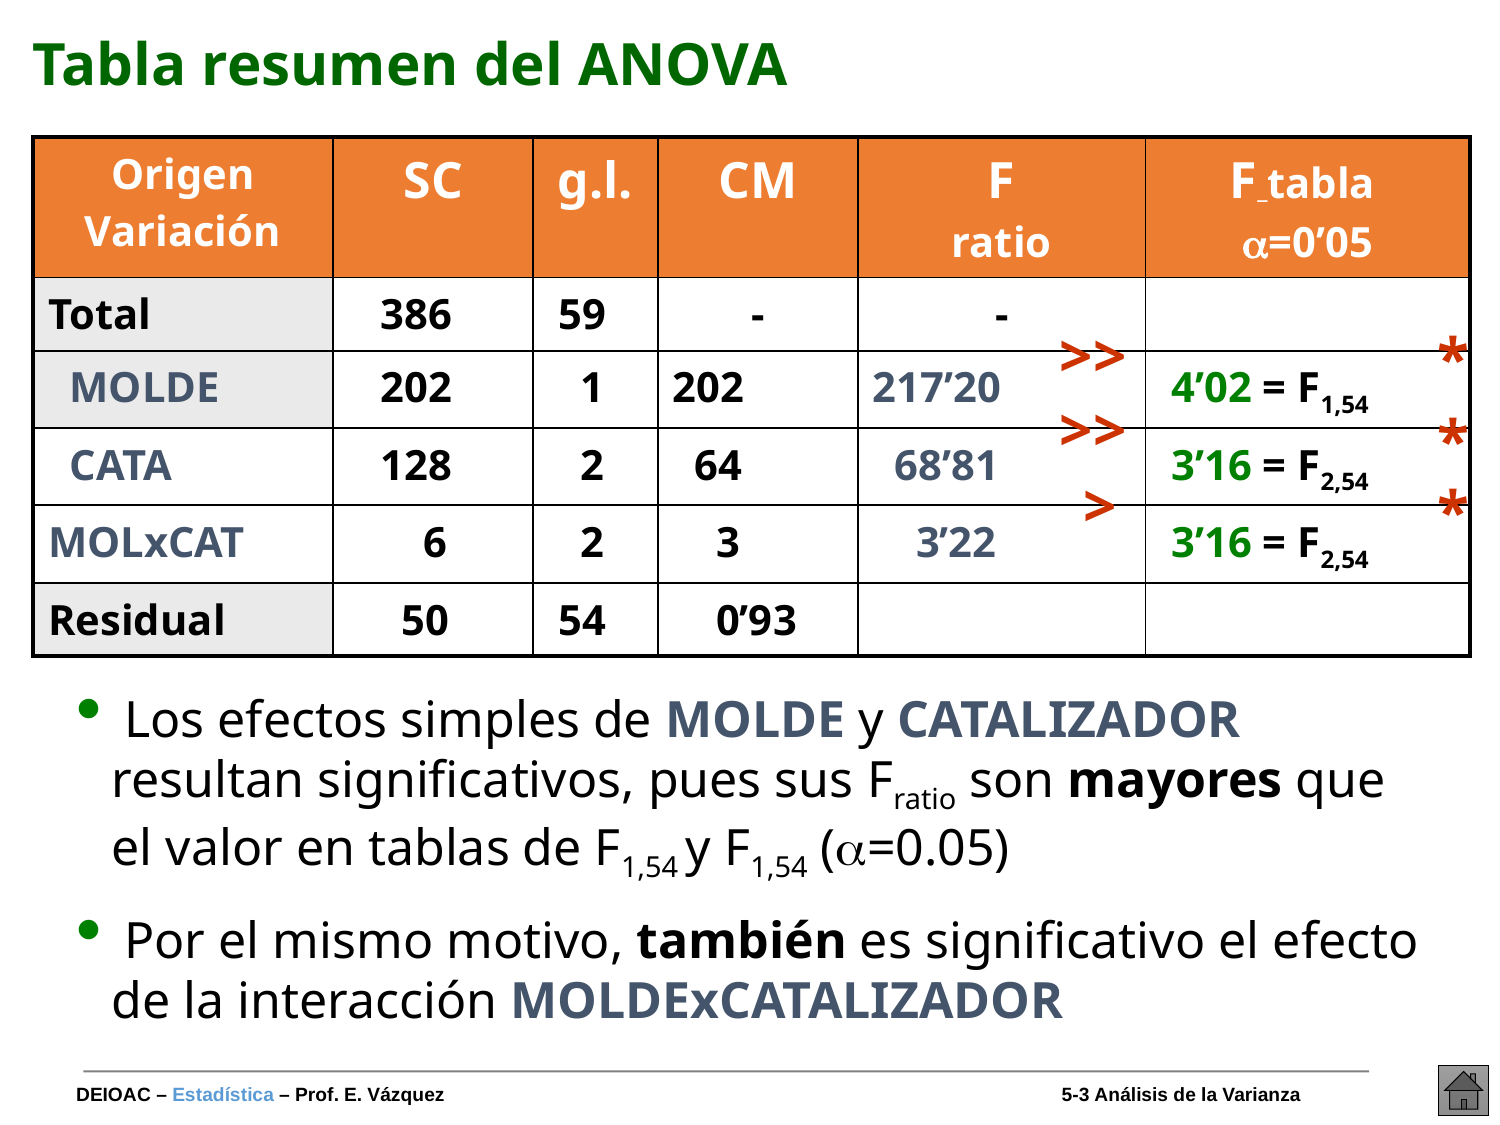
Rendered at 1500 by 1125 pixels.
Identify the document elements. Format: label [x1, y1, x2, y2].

table_header [859, 139, 1145, 277]
table_cell [534, 278, 657, 350]
table_cell [1146, 584, 1468, 654]
table_header [334, 139, 532, 277]
table_cell [859, 352, 1045, 427]
table_cell [1169, 429, 1423, 504]
table_header [534, 139, 657, 277]
table_cell [1146, 506, 1468, 582]
table_cell [859, 278, 1145, 350]
table_cell [35, 429, 332, 504]
table_cell [35, 278, 332, 350]
table_cell [534, 584, 657, 654]
table_cell [859, 506, 1145, 582]
text_box [61, 679, 1448, 1036]
table_cell [35, 352, 332, 427]
table_cell [35, 584, 332, 654]
table_cell [659, 352, 857, 427]
text_box [1045, 312, 1199, 547]
table_header [35, 139, 332, 277]
table_cell [859, 584, 1145, 654]
table_header [659, 139, 857, 277]
title [17, 23, 1407, 110]
table_cell [859, 429, 1069, 504]
table_cell [659, 506, 857, 582]
table_cell [334, 506, 532, 582]
table_cell [534, 506, 657, 582]
table_cell [35, 506, 332, 582]
table_header [1146, 139, 1468, 277]
table_cell [334, 584, 532, 654]
table_cell [659, 584, 857, 654]
table_cell [534, 429, 657, 504]
table_cell [659, 429, 857, 504]
text_box [1423, 314, 1483, 553]
table_cell [334, 278, 532, 350]
table_cell [534, 352, 657, 427]
table_cell [1146, 278, 1468, 350]
table_cell [659, 278, 857, 350]
table_cell [1184, 352, 1423, 427]
table_cell [334, 352, 532, 427]
table_cell [334, 429, 532, 504]
